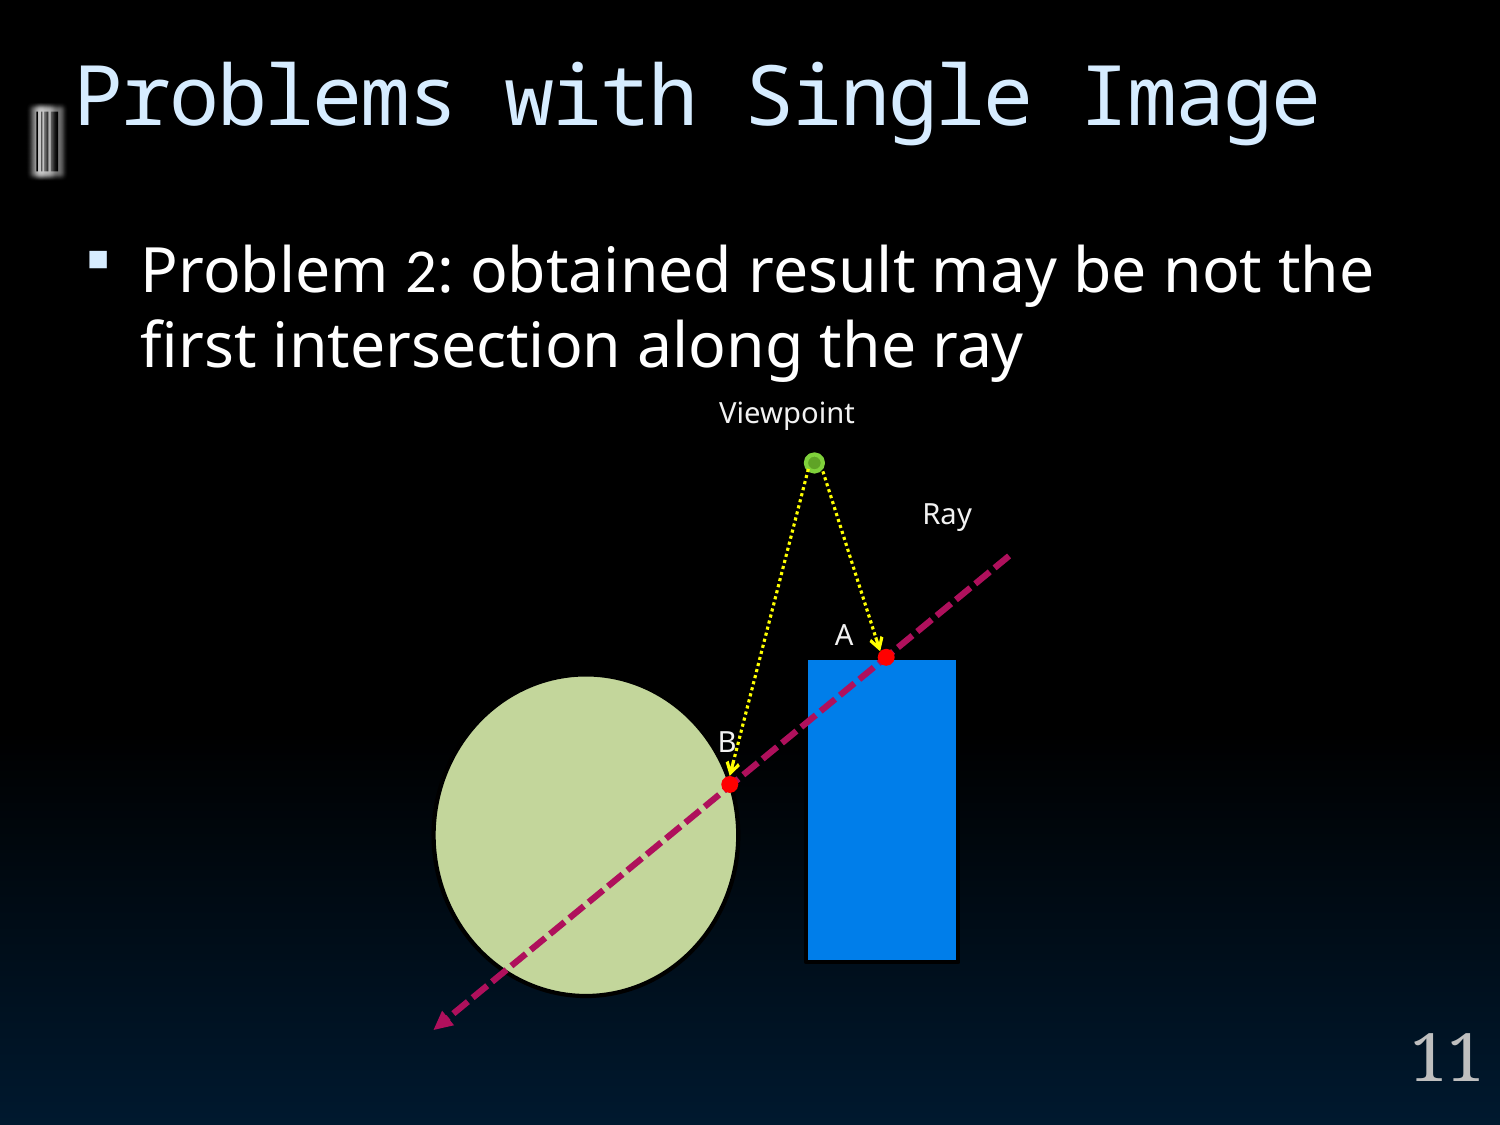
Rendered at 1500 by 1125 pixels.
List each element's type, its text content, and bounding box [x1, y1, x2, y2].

text_box Viewpoint [704, 386, 959, 437]
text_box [433, 555, 1010, 1031]
text_box Ray [907, 488, 1043, 538]
text_box [805, 454, 823, 472]
title Problems with Single Image [58, 35, 1430, 186]
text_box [615, 582, 923, 663]
slide_number 11 [1371, 1007, 1500, 1125]
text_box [761, 532, 942, 591]
list Problem 2: obtained result may be not the first intersection along the ray [58, 222, 1425, 1043]
